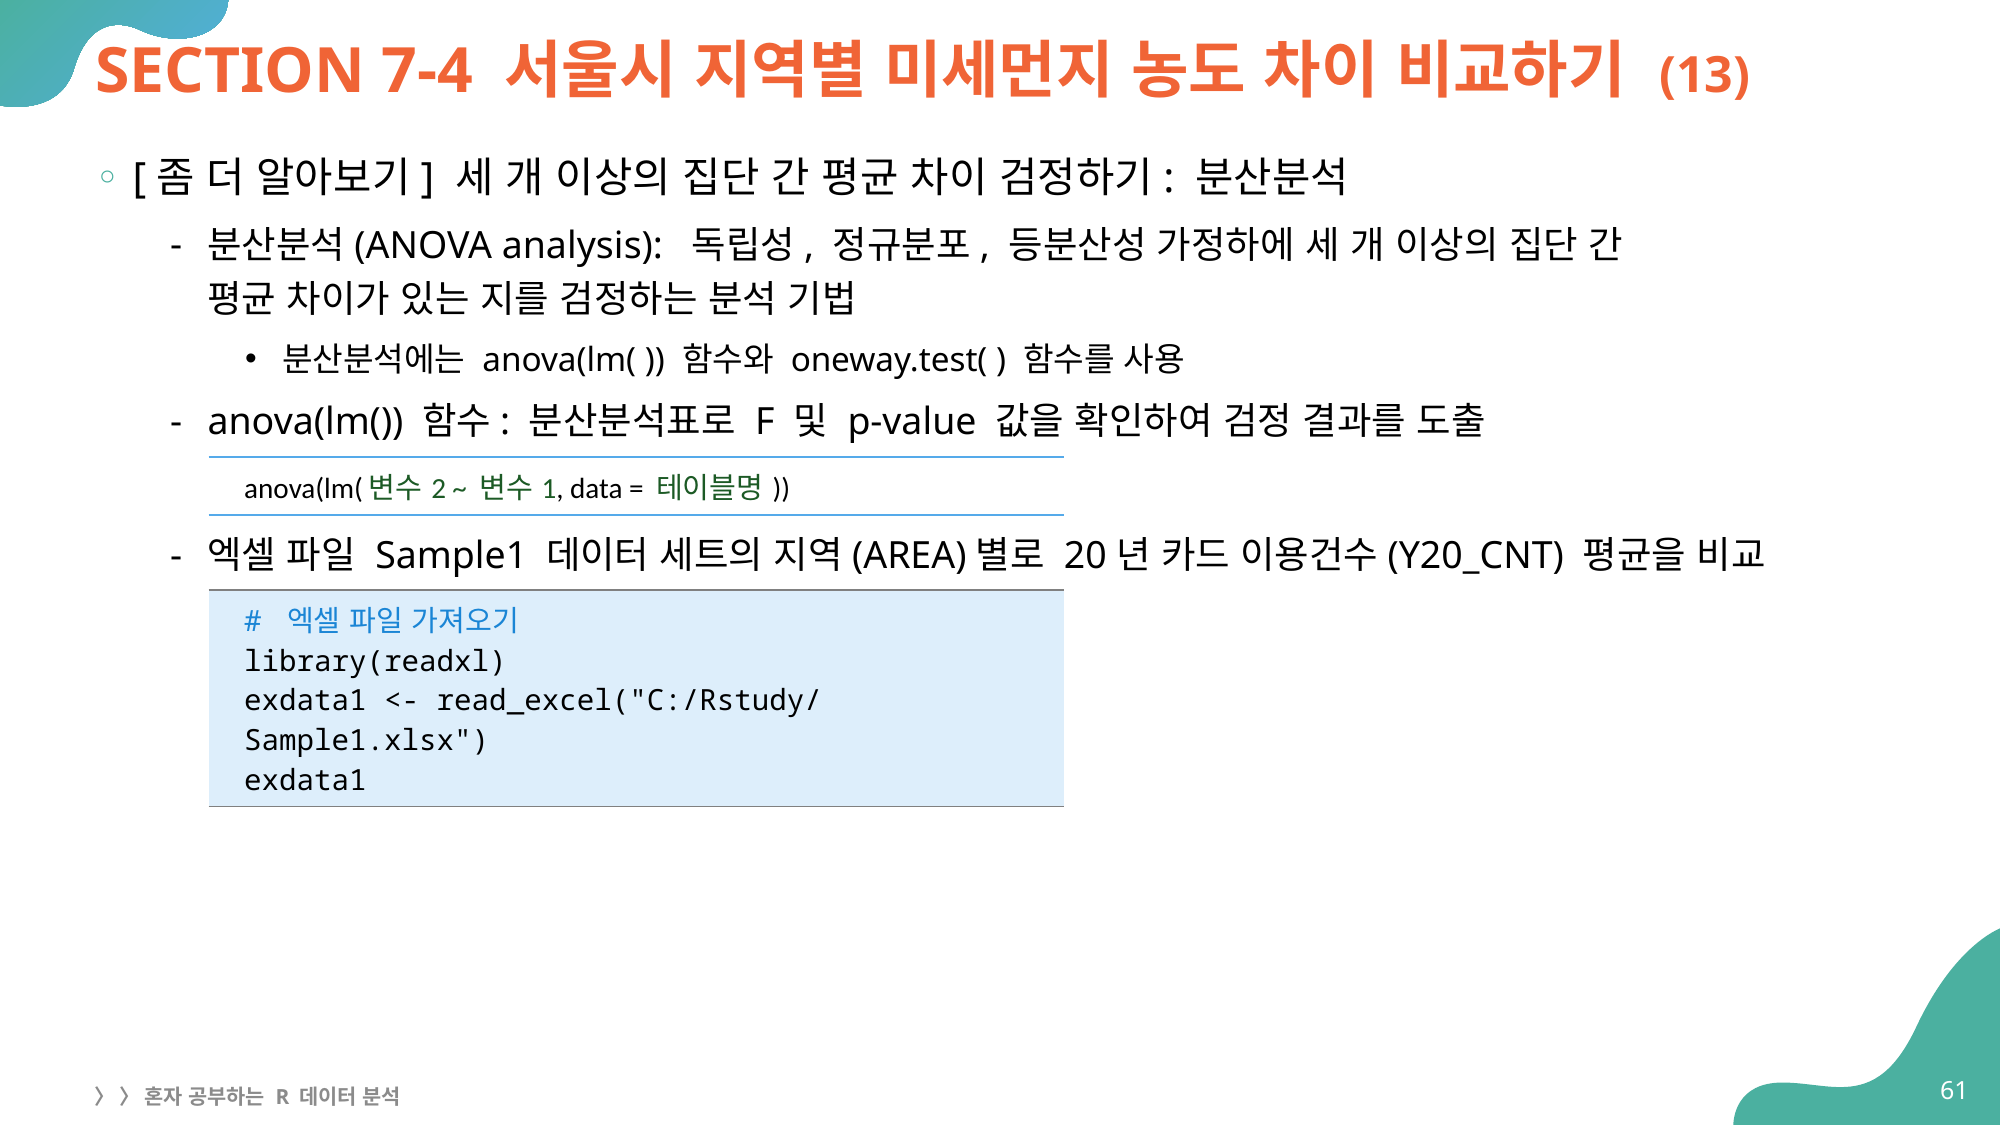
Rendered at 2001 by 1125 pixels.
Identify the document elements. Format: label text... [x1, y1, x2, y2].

table_header # 엑셀 파일 가져오기 library(readxl) exdata1 <- read_excel("C:/Rstudy/Sample1.xlsx") exdata1 [209, 591, 1064, 806]
footer 〉 〉 혼자 공부하는 R 데이터 분석 [79, 1078, 755, 1114]
table_header anova(lm(변수2 ~ 변수1, data = 테이블명)) [209, 458, 1064, 514]
slide_number 61 [1917, 1061, 1984, 1122]
title SECTION 7-4 서울시 지역별 미세먼지 농도 차이 비교하기 (13) [79, 17, 1931, 128]
list [좀 더 알아보기] 세 개 이상의 집단 간 평균 차이 검정하기: 분산분석 분산분석(ANOVA analysis): 독립성, 정규분포, 등분산성 가정하에 세 개 이상의 집단 간 평균 차이가 있는 지를 검정하는 분석 기법 분산분석에는 anova(lm( )) 함수와 oneway.test( ) 함수를 사용 anova(lm()) 함수: 분산분석표로 F 및 p-value 값을 확인하여 검정 결과를 도출 엑셀 파일 Sample1 데이터 세트의 지역(AREA)별로 20년 카드 이용건수(Y20_CNT) 평균을 비교 [79, 133, 1931, 996]
